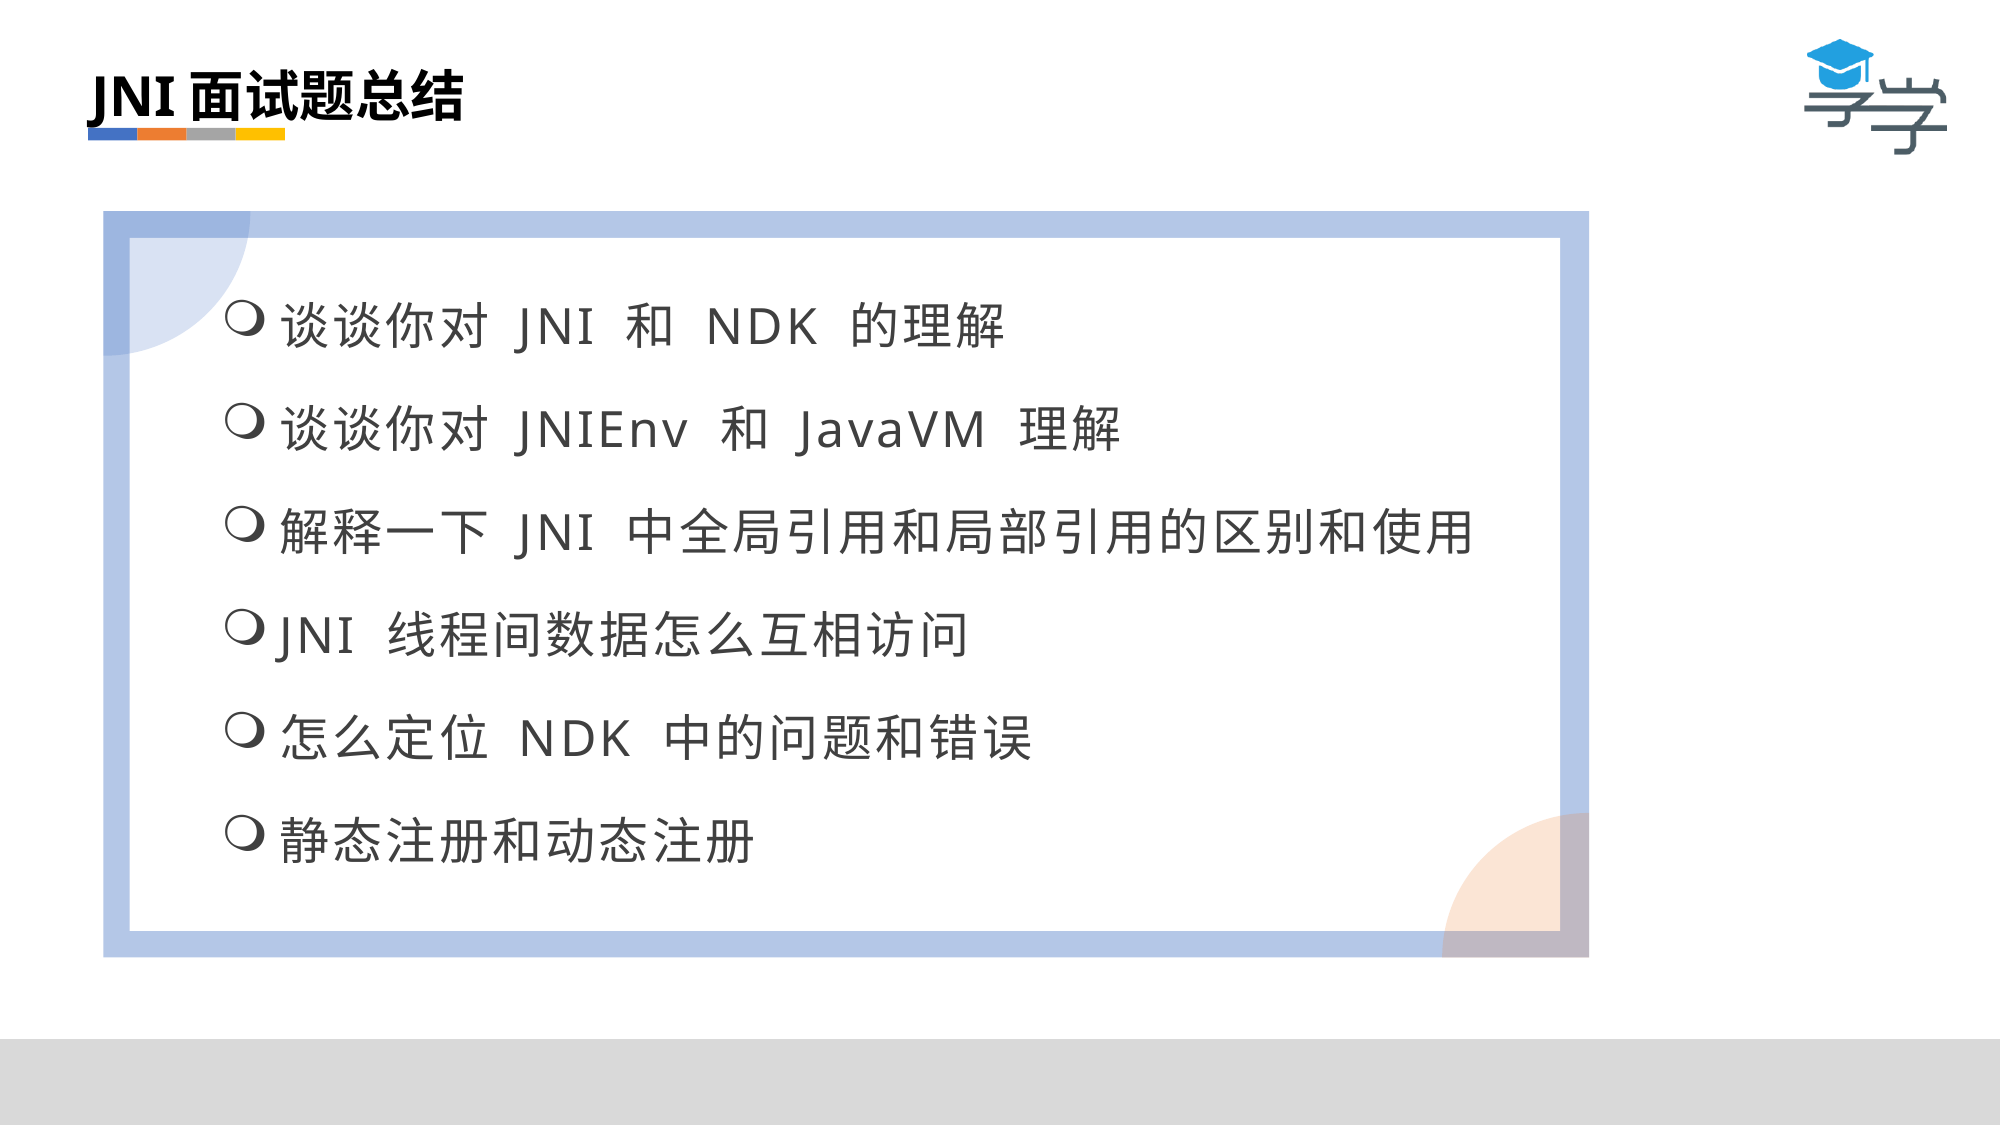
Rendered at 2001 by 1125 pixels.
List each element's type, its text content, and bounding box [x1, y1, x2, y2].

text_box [103, 211, 1590, 958]
text_box JNI面试题总结 [91, 60, 781, 128]
picture [1799, 20, 1952, 173]
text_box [88, 127, 285, 141]
